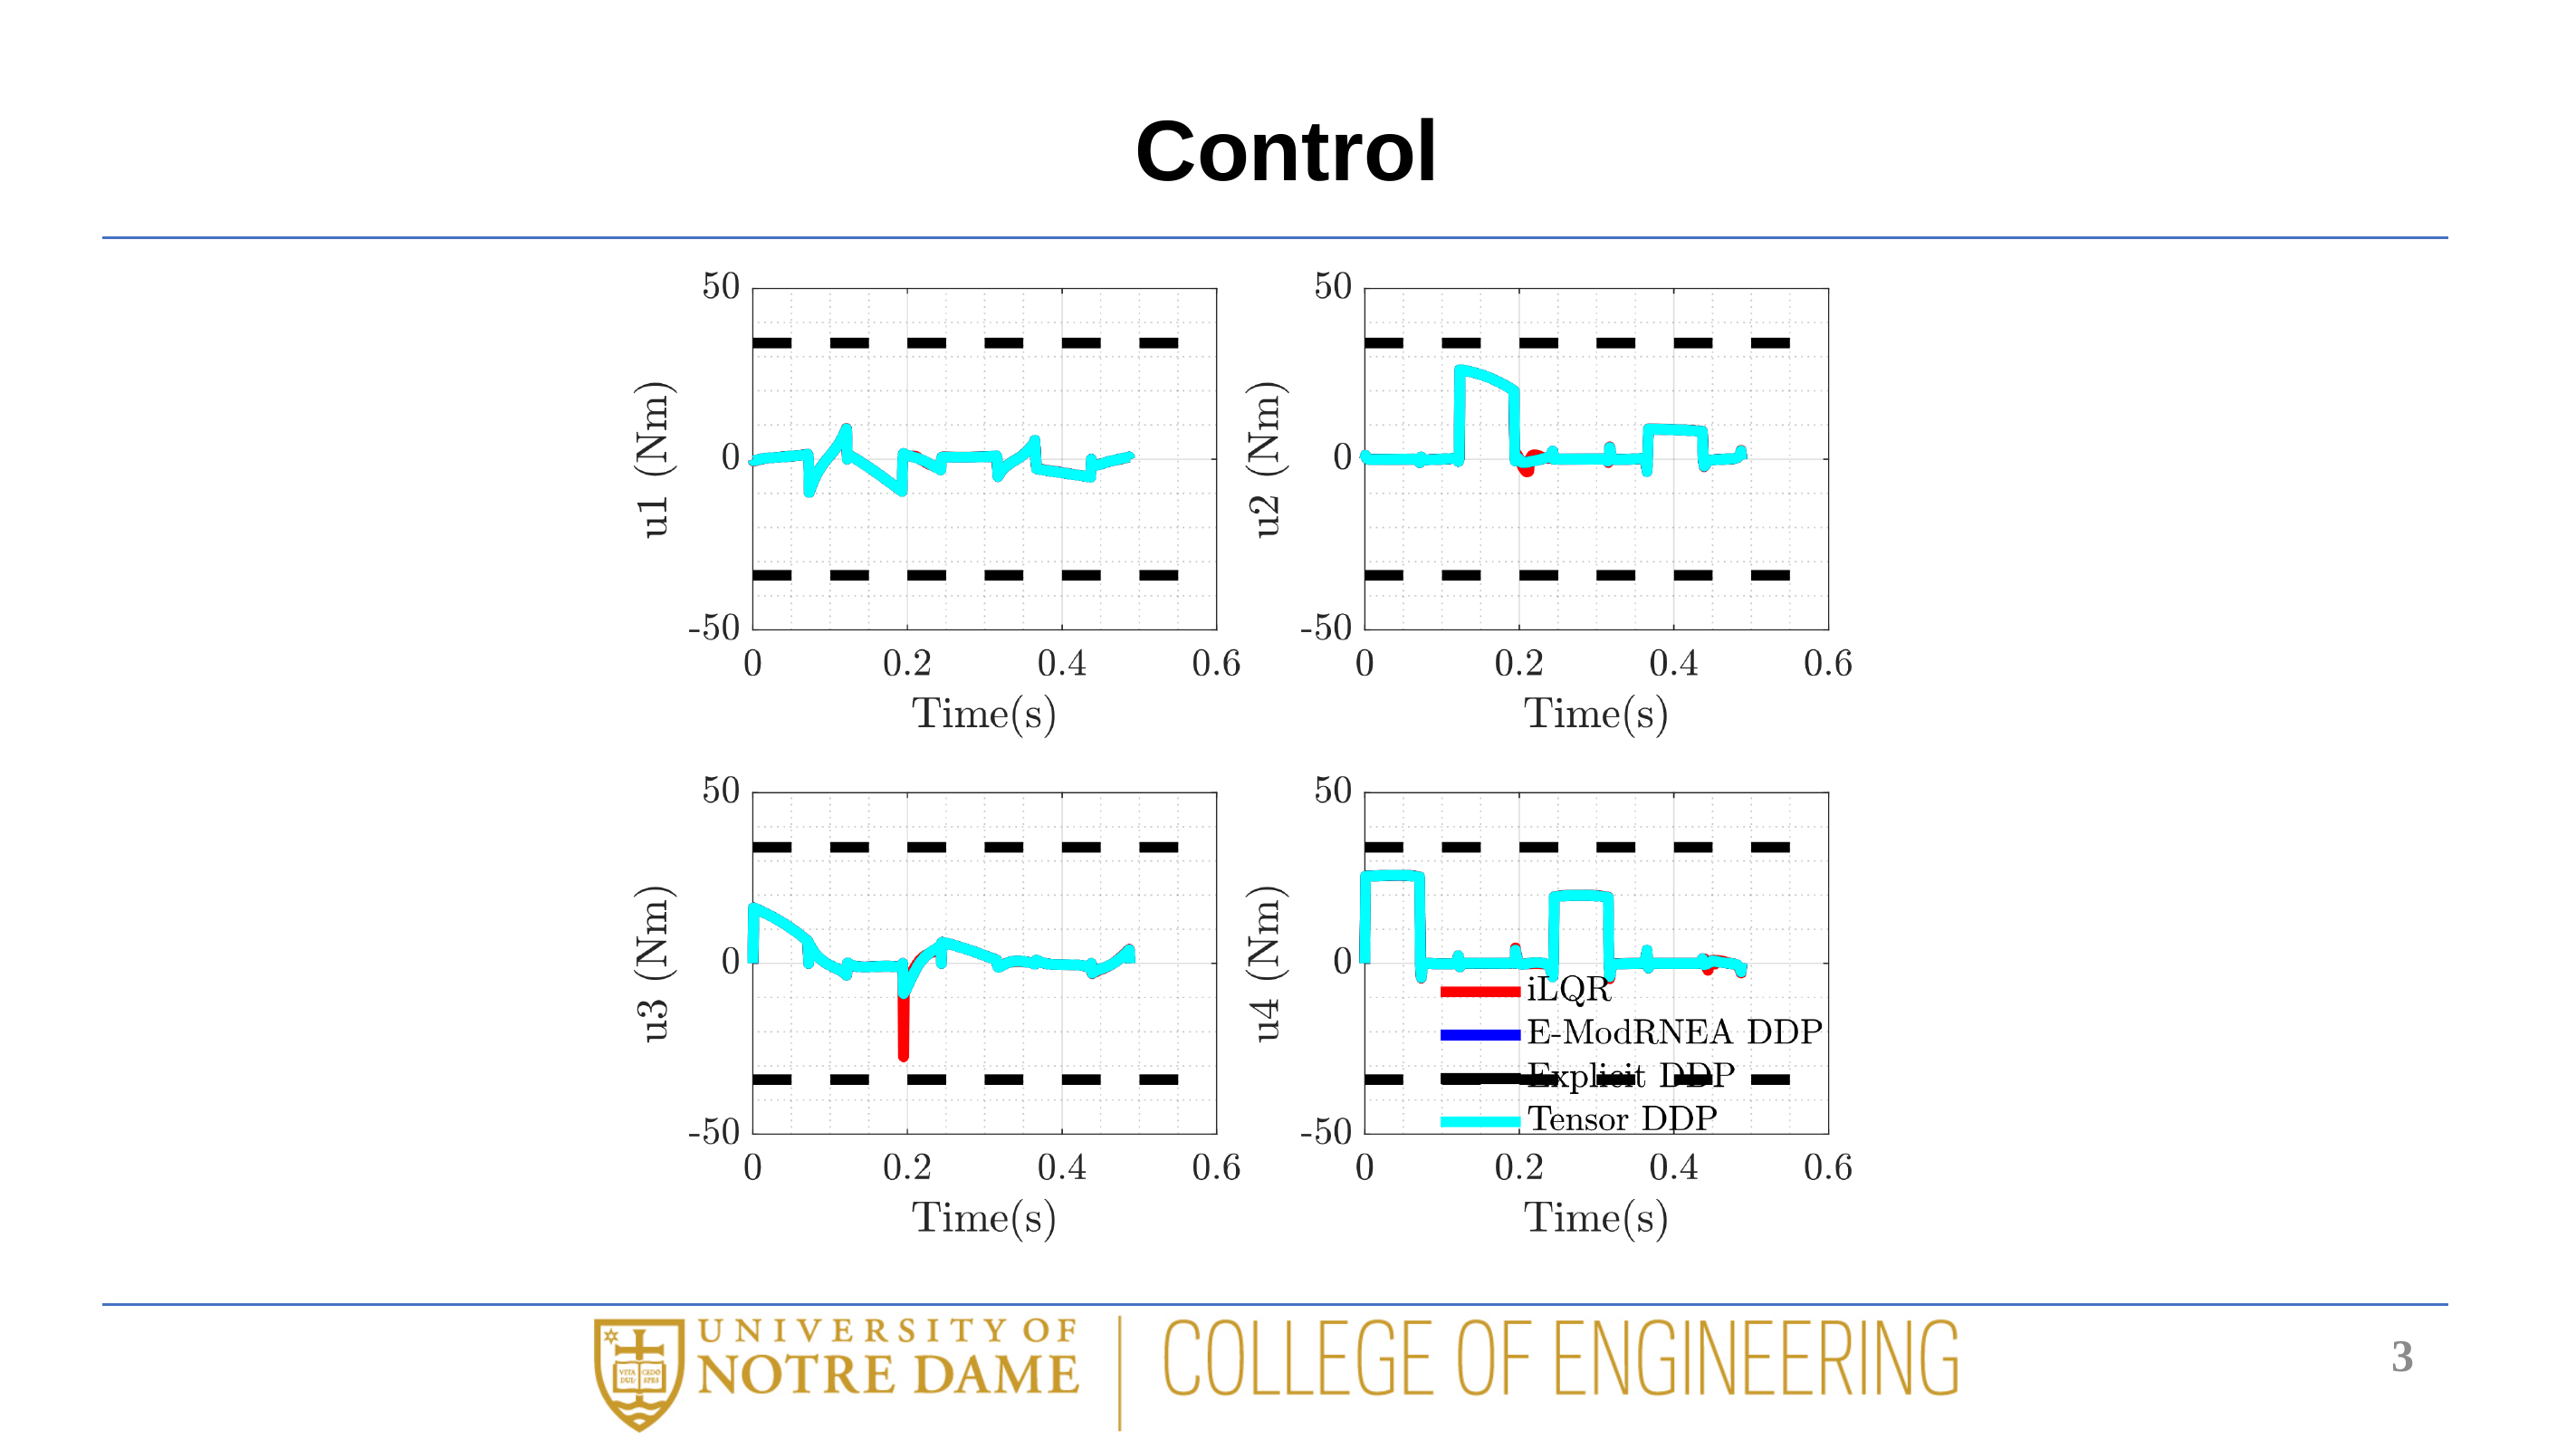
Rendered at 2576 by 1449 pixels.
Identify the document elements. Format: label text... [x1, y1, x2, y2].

picture [618, 254, 1874, 1272]
picture [594, 1315, 1958, 1434]
title Control [177, 81, 2399, 225]
slide_number 3 [1985, 1315, 2428, 1393]
